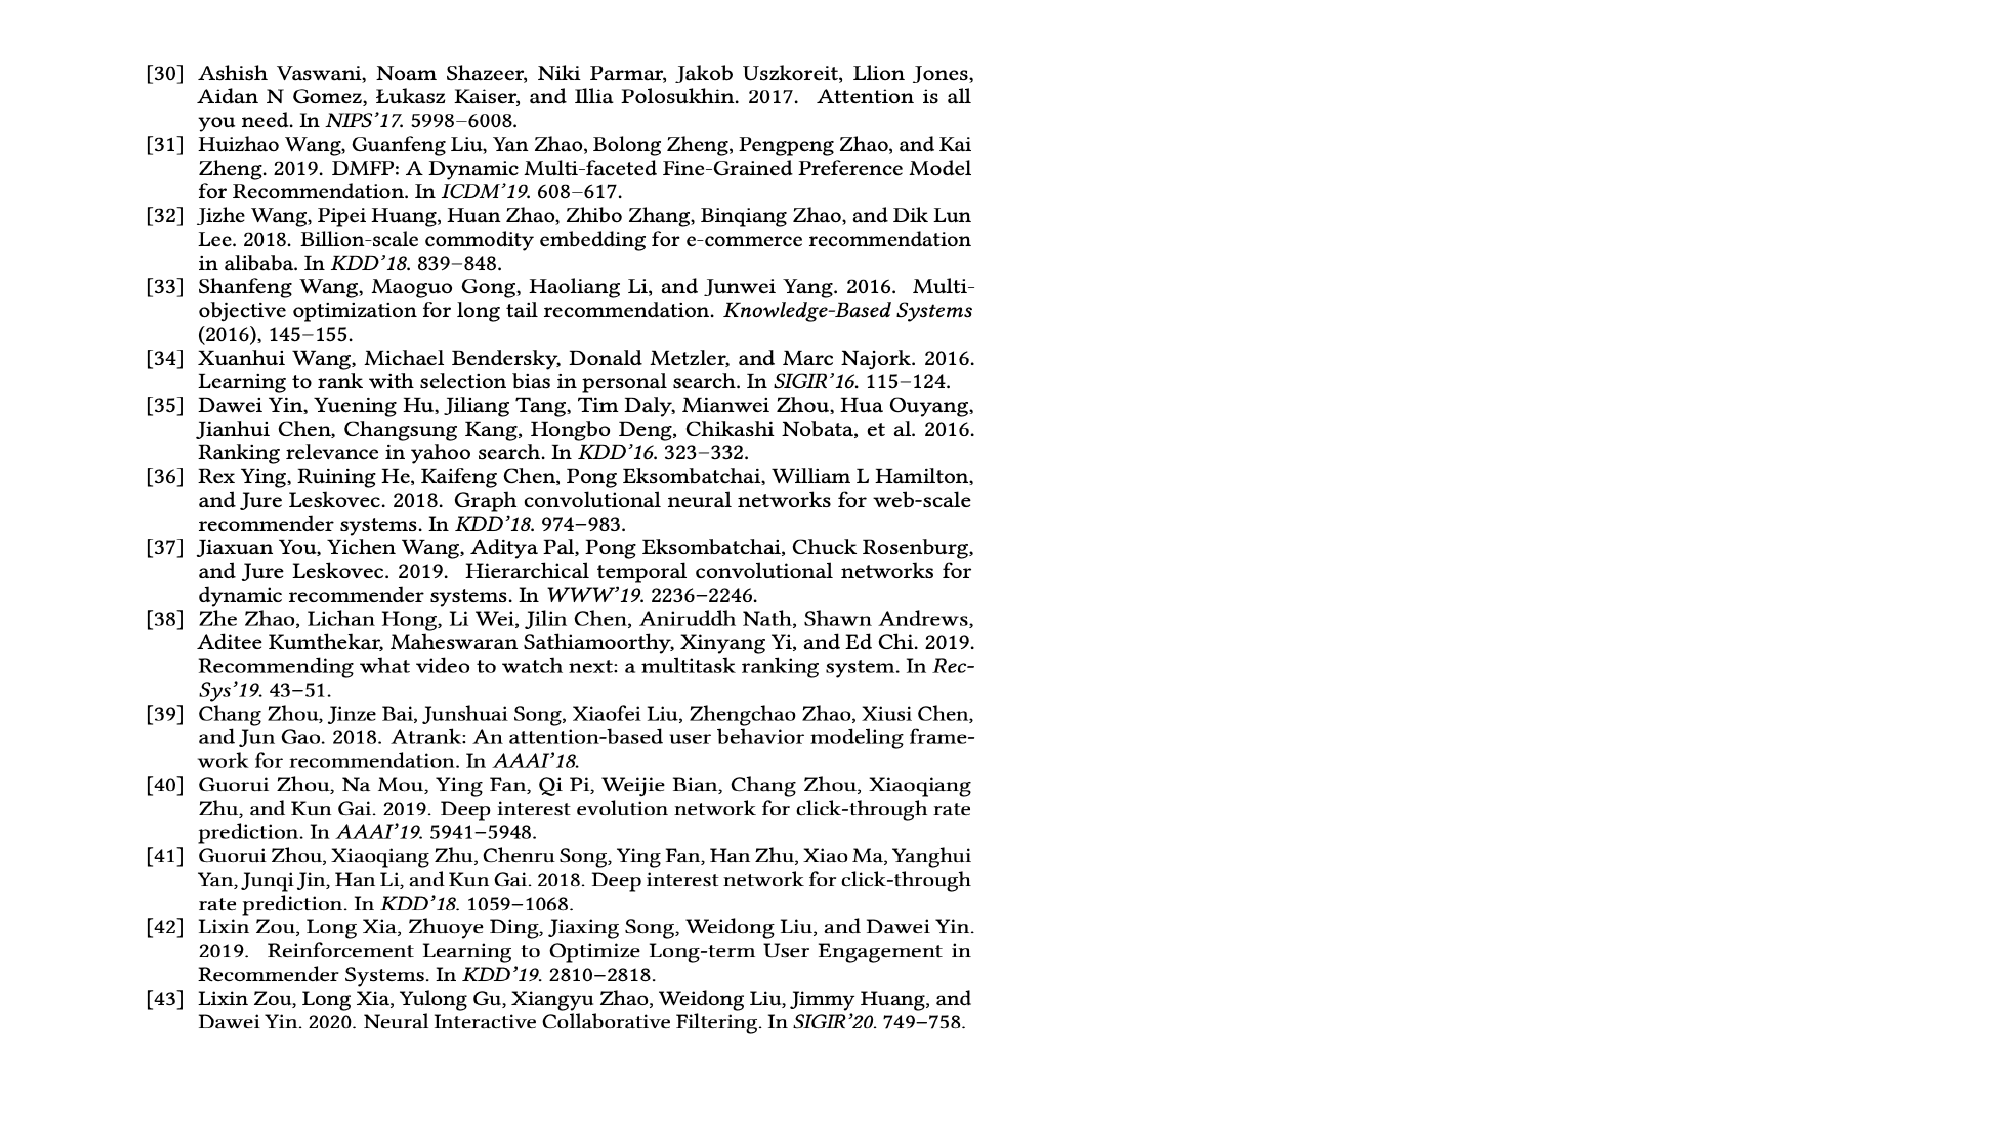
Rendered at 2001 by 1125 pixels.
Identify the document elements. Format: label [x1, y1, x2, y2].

picture [137, 59, 983, 1035]
